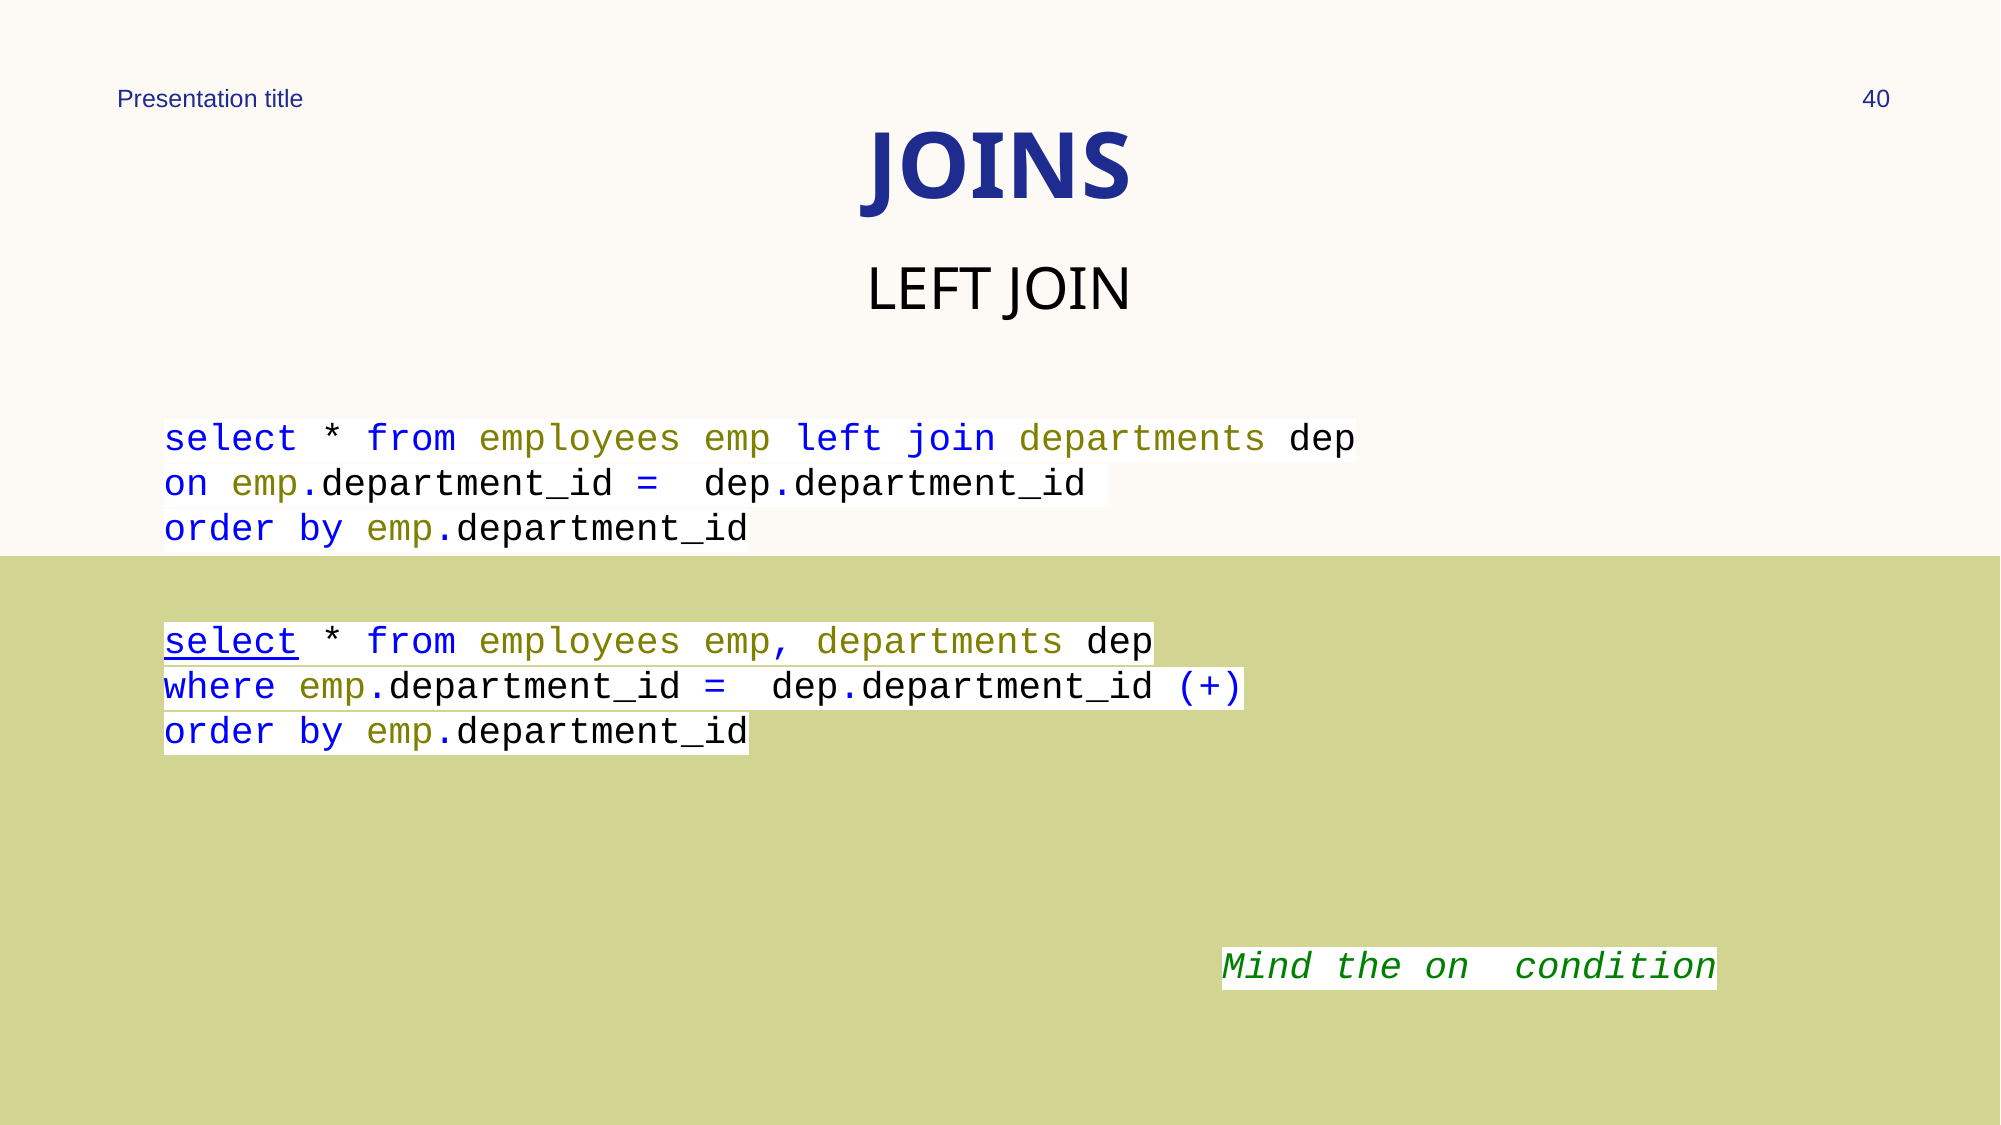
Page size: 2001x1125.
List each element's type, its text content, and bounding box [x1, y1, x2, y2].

text_box LEFT JOIN [592, 243, 1407, 329]
text_box Mind the on condition [1062, 933, 1877, 994]
slide_number 40 [1795, 75, 1958, 120]
text_box select * from employees emp, departments dep where emp.department_id = dep.department_id (+) order by emp.department_id [148, 608, 1446, 759]
title JOINS [124, 99, 1875, 226]
text_box select * from employees emp left join departments dep on emp.department_id = dep.department_id order by emp.department_id [148, 405, 1900, 556]
footer Presentation title [101, 75, 627, 120]
